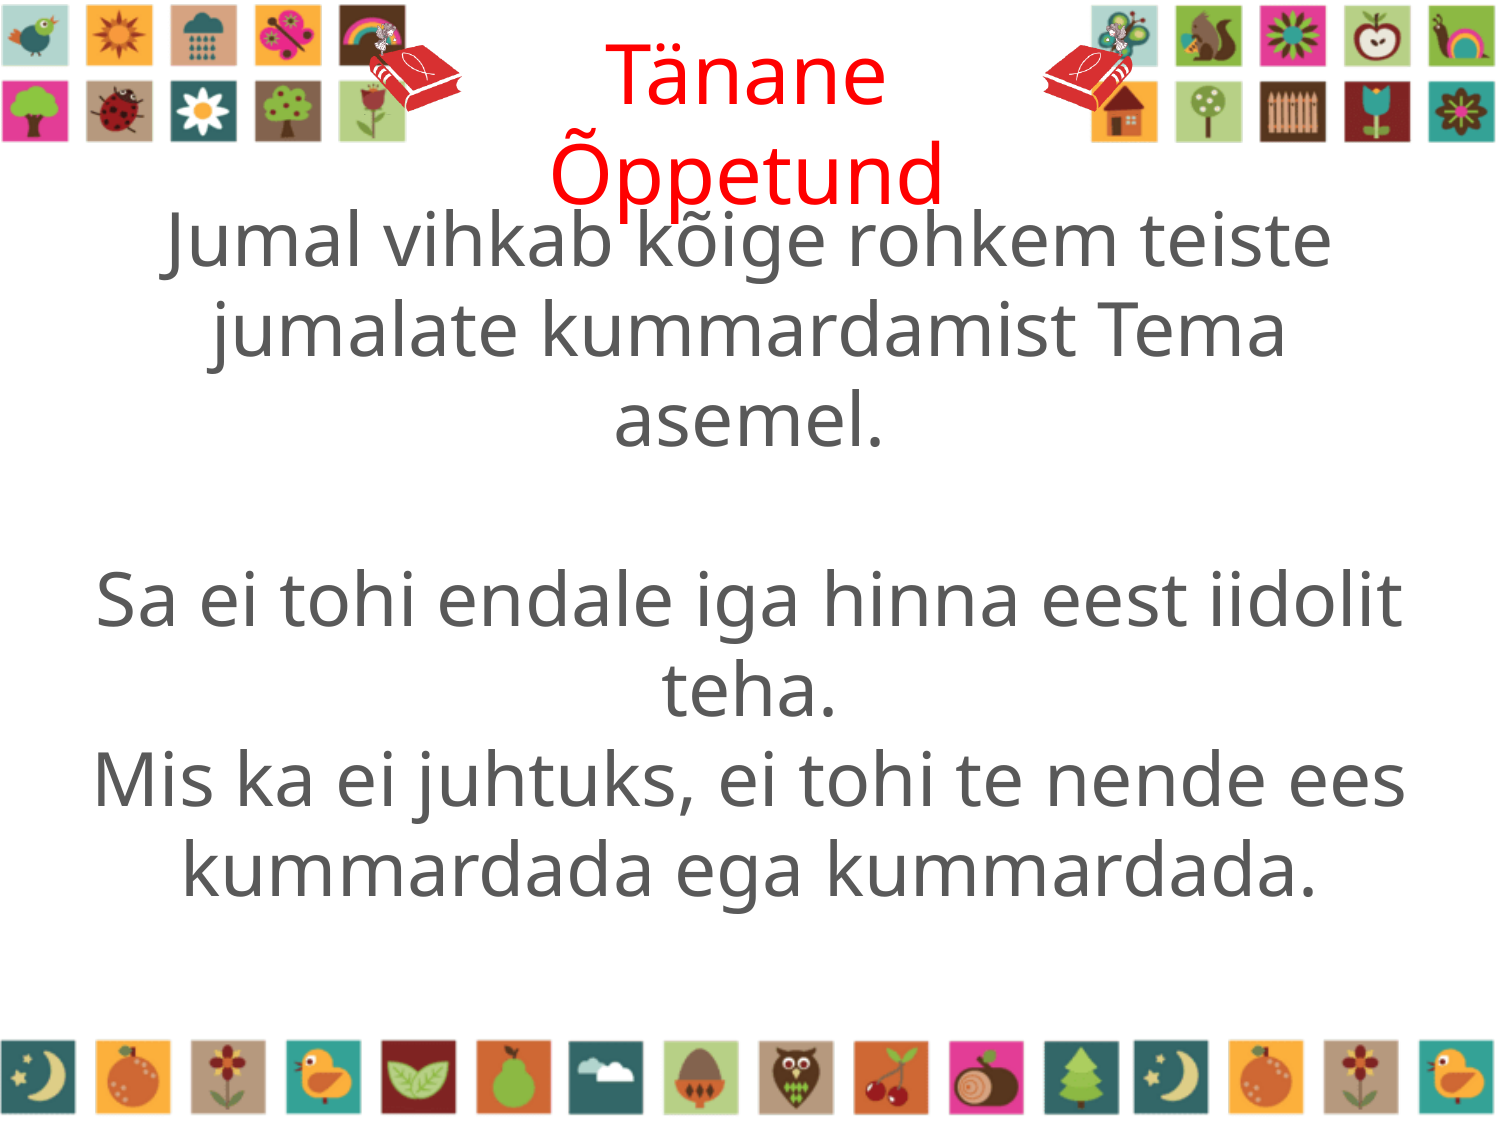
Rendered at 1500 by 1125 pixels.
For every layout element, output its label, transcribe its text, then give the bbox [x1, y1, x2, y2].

picture [1011, 3, 1500, 150]
picture [0, 3, 494, 150]
text_box Tänane Õppetund [414, 13, 1080, 184]
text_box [0, 1028, 1500, 1118]
text_box Jumal vihkab kõige rohkem teiste jumalate kummardamist Tema asemel. Sa ei tohi endale iga hinna eest iidolit teha. Mis ka ei juhtuks, ei tohi te nende ees kummardada ega kummardada. [76, 184, 1424, 1010]
